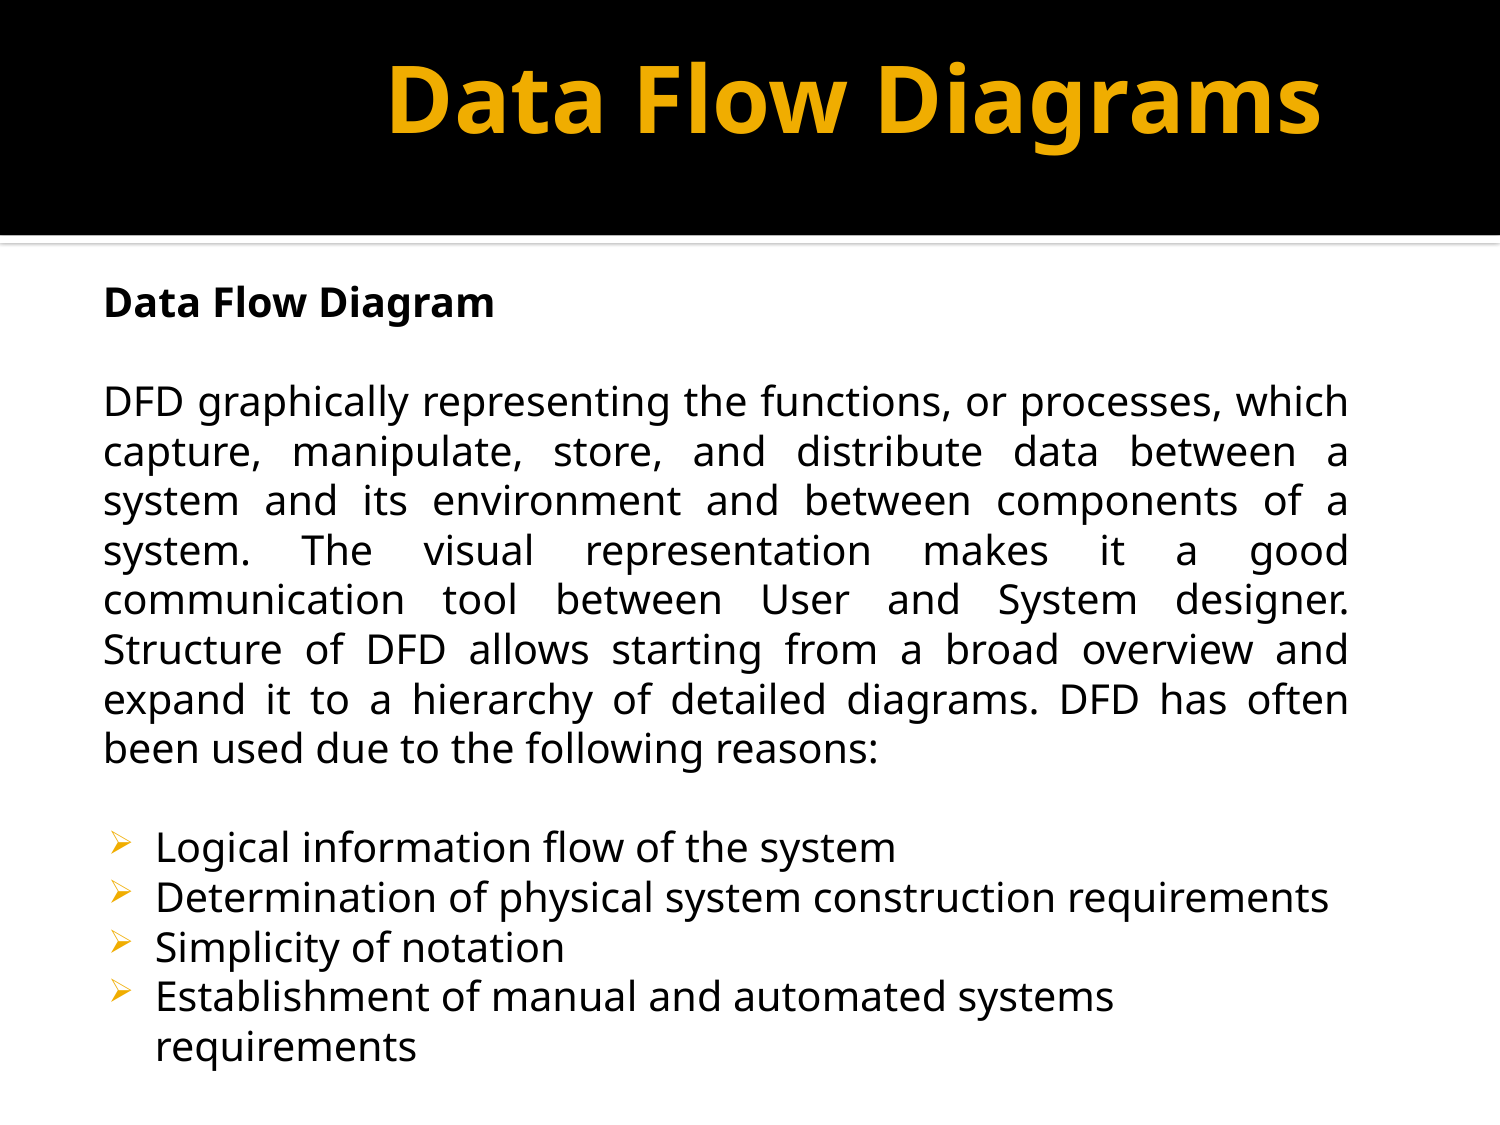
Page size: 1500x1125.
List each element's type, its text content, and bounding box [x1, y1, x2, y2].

title Data Flow Diagrams [235, 7, 1466, 185]
list Data Flow Diagram DFD graphically representing the functions, or processes, which capture, manipulate, store, and distribute data between a system and its environment and between components of a system. The visual representation makes it a good communication tool between User and System designer. Structure of DFD allows starting from a broad overview and expand it to a hierarchy of detailed diagrams. DFD has often been used due to the following reasons: Logical information flow of the system Determination of physical system construction requirements Simplicity of notation Establishment of manual and automated systems requirements [82, 260, 1365, 1125]
